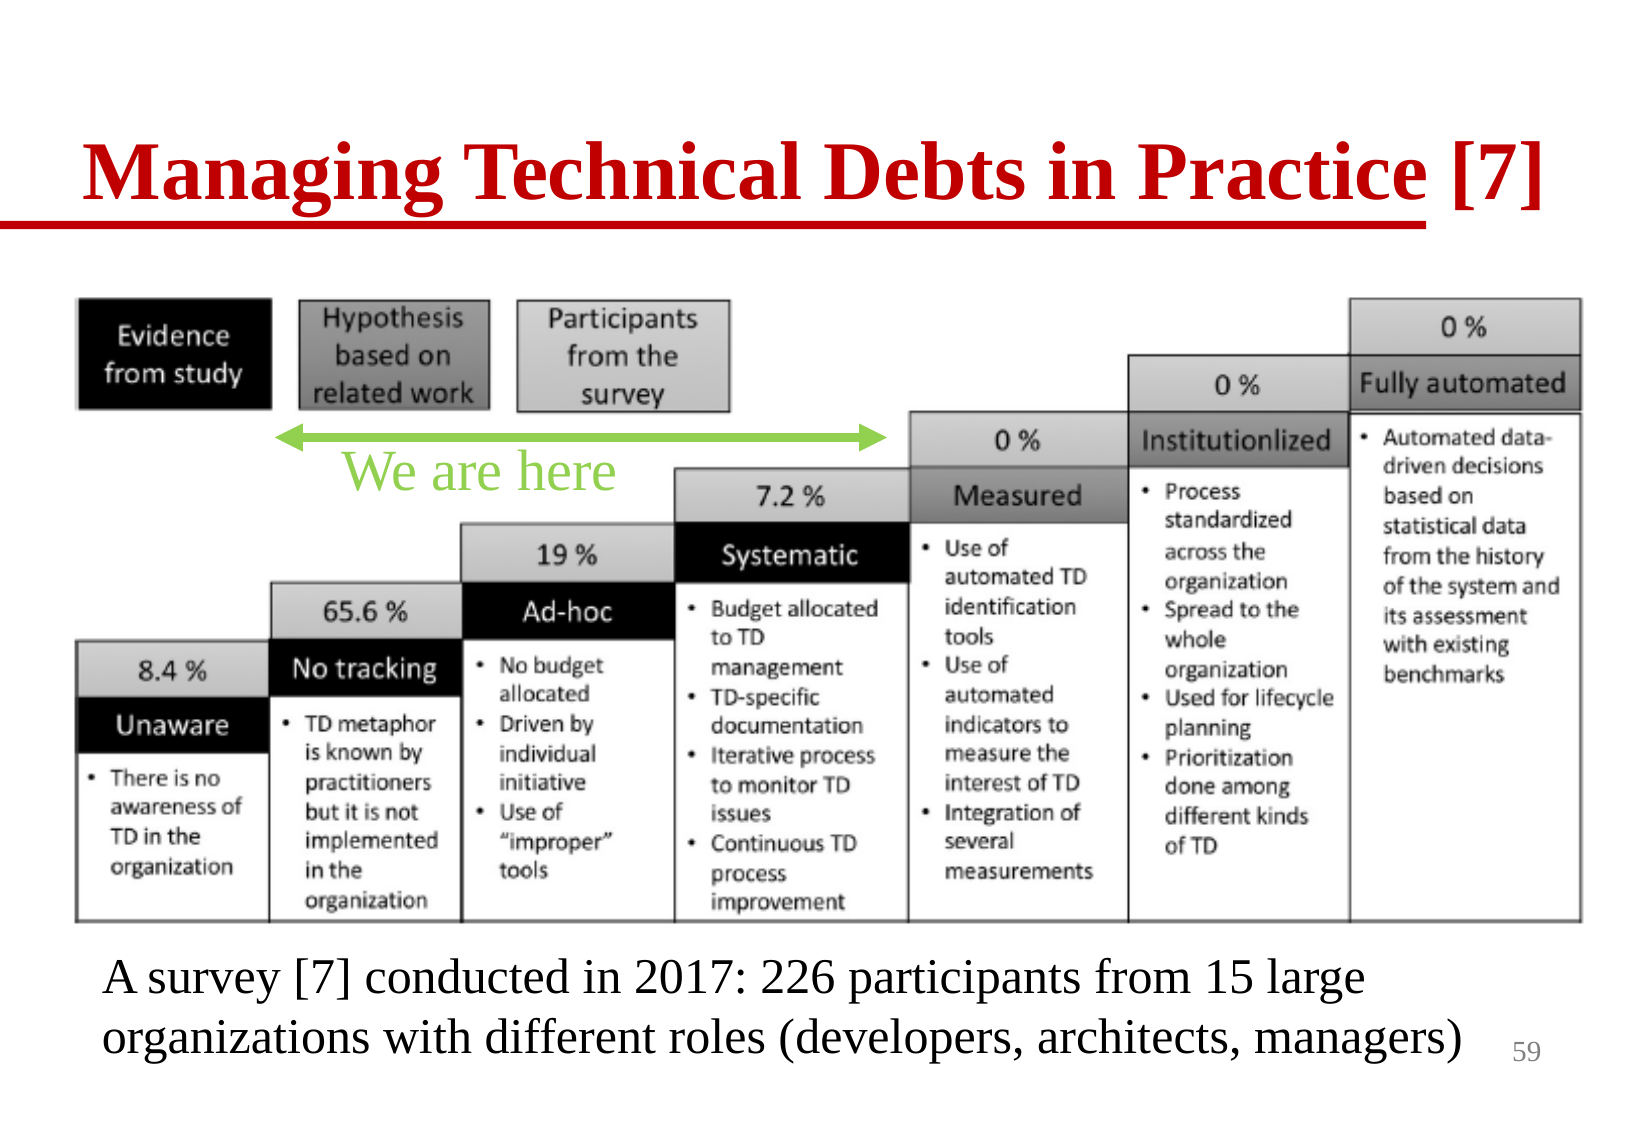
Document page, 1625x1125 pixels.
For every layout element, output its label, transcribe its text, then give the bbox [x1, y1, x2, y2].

title Managing Technical Debts in Practice [7] [67, 43, 1625, 225]
picture [49, 274, 1618, 951]
text_box A survey [7] conducted in 2017: 226 participants from 15 large organizations with different roles (developers, architects, managers) [87, 962, 1525, 1072]
slide_number 59 [1218, 1012, 1557, 1088]
